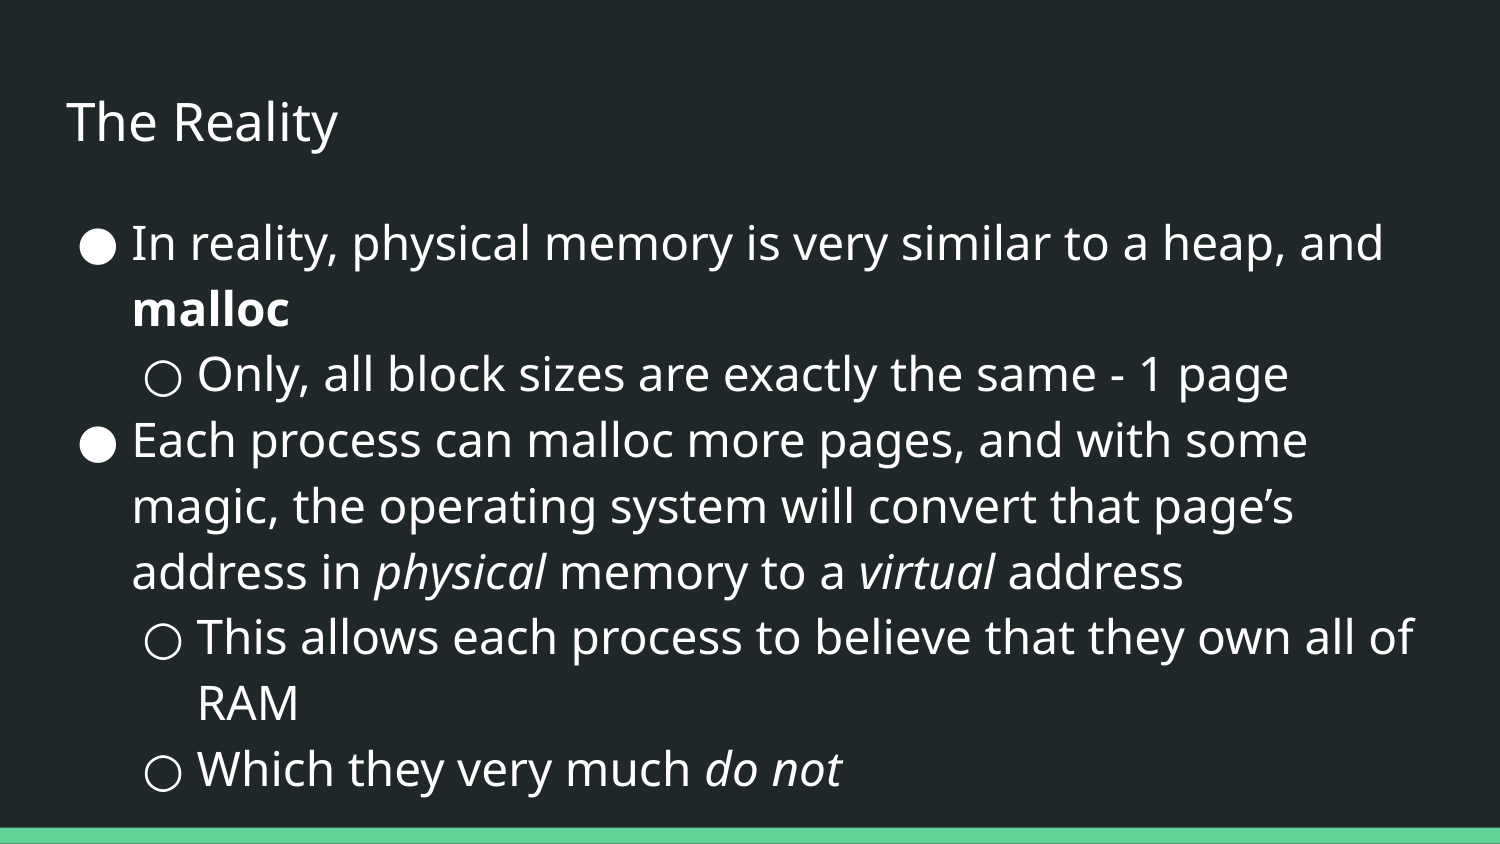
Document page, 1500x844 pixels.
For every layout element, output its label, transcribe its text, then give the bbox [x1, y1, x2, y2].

list In reality, physical memory is very similar to a heap, and malloc Only, all block sizes are exactly the same - 1 page Each process can malloc more pages, and with some magic, the operating system will convert that page’s address in physical memory to a virtual address This allows each process to believe that they own all of RAM Which they very much do not [51, 189, 1449, 812]
title The Reality [51, 72, 1449, 167]
